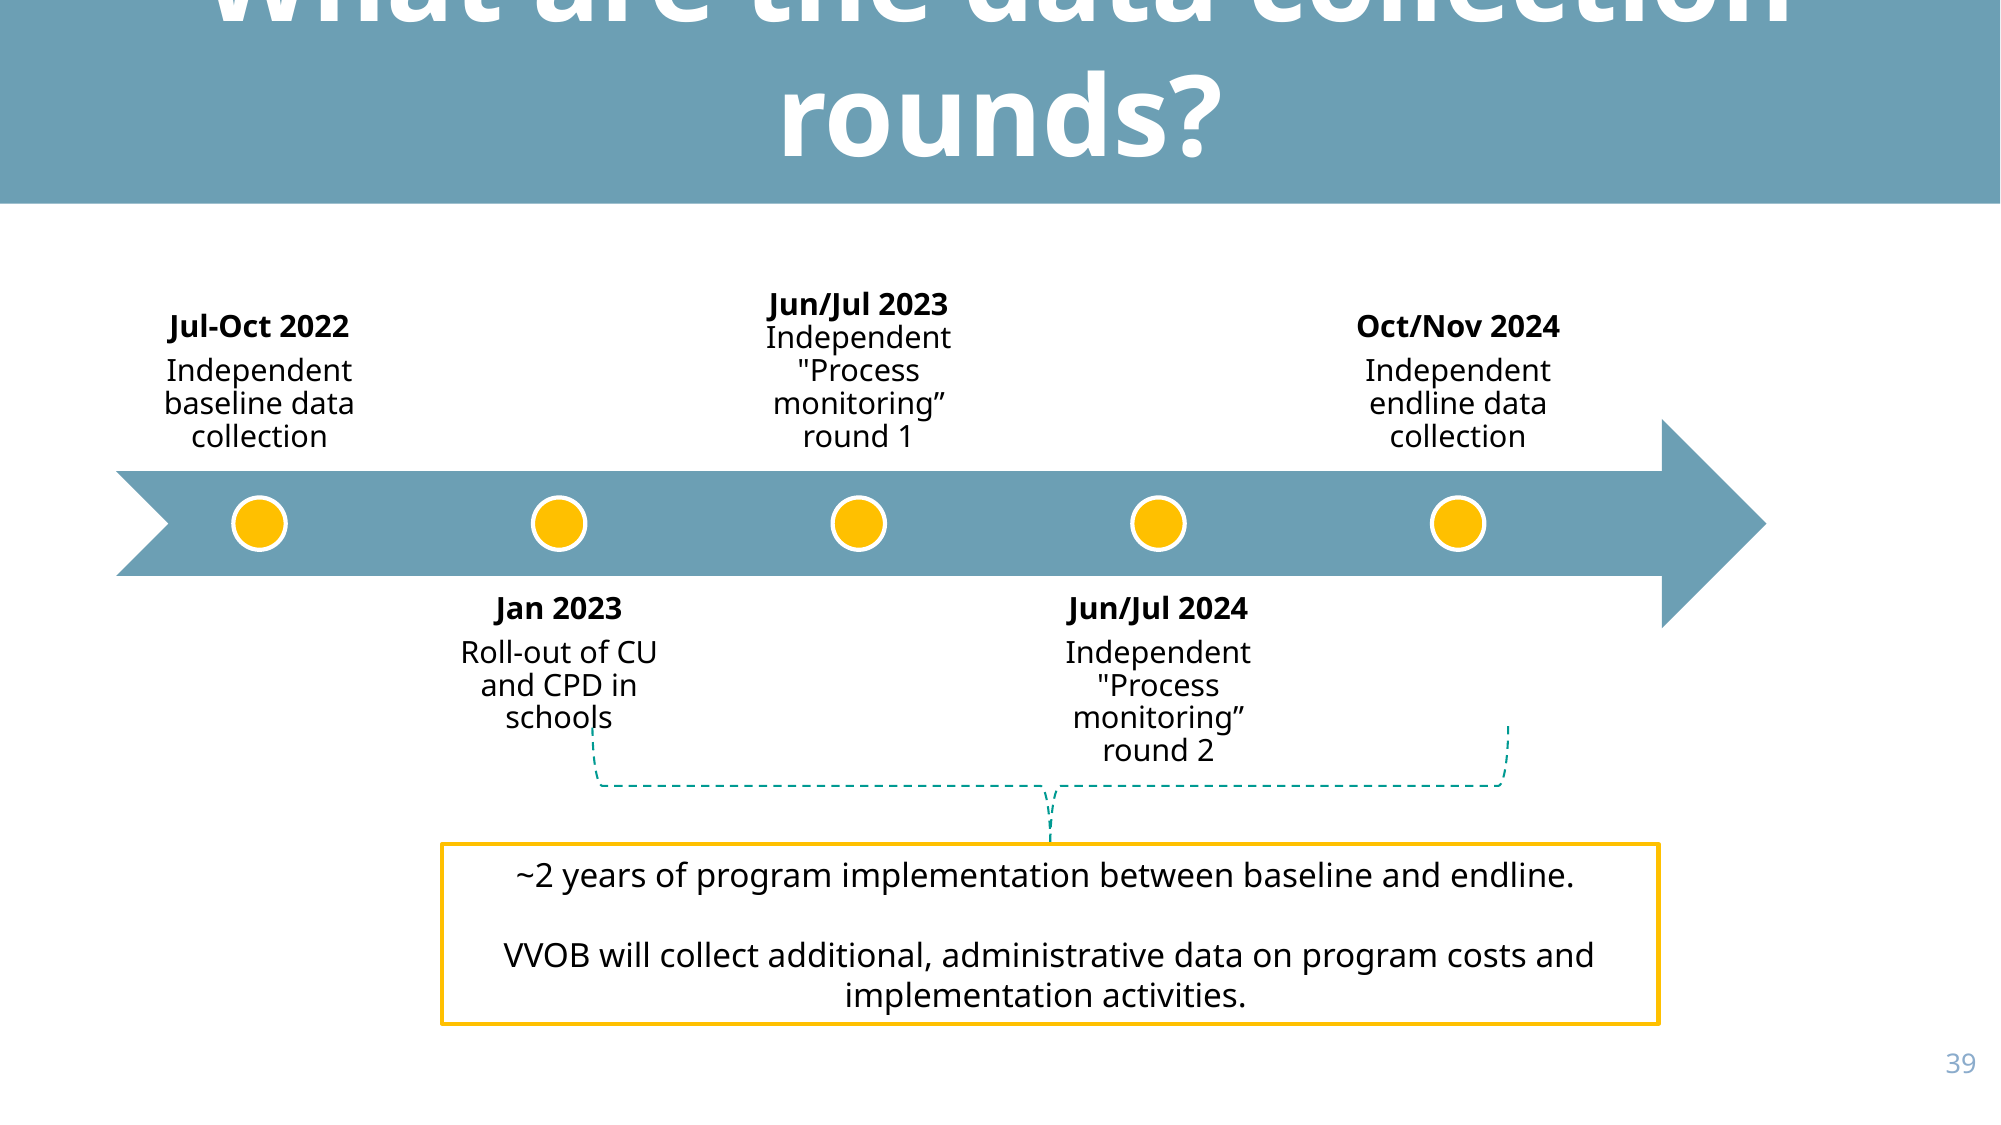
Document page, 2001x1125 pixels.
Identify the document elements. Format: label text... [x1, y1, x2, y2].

text_box [1046, 797, 1055, 844]
title What are the data collection rounds? [0, 0, 2000, 187]
slide_number 38 [1871, 1038, 1992, 1125]
text_box ~2 years of program implementation between baseline and endline. VVOB will collect additional, administrative data on program costs and implementation activities. [442, 844, 1659, 1024]
text_box [30, 187, 1981, 579]
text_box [115, 261, 1767, 786]
